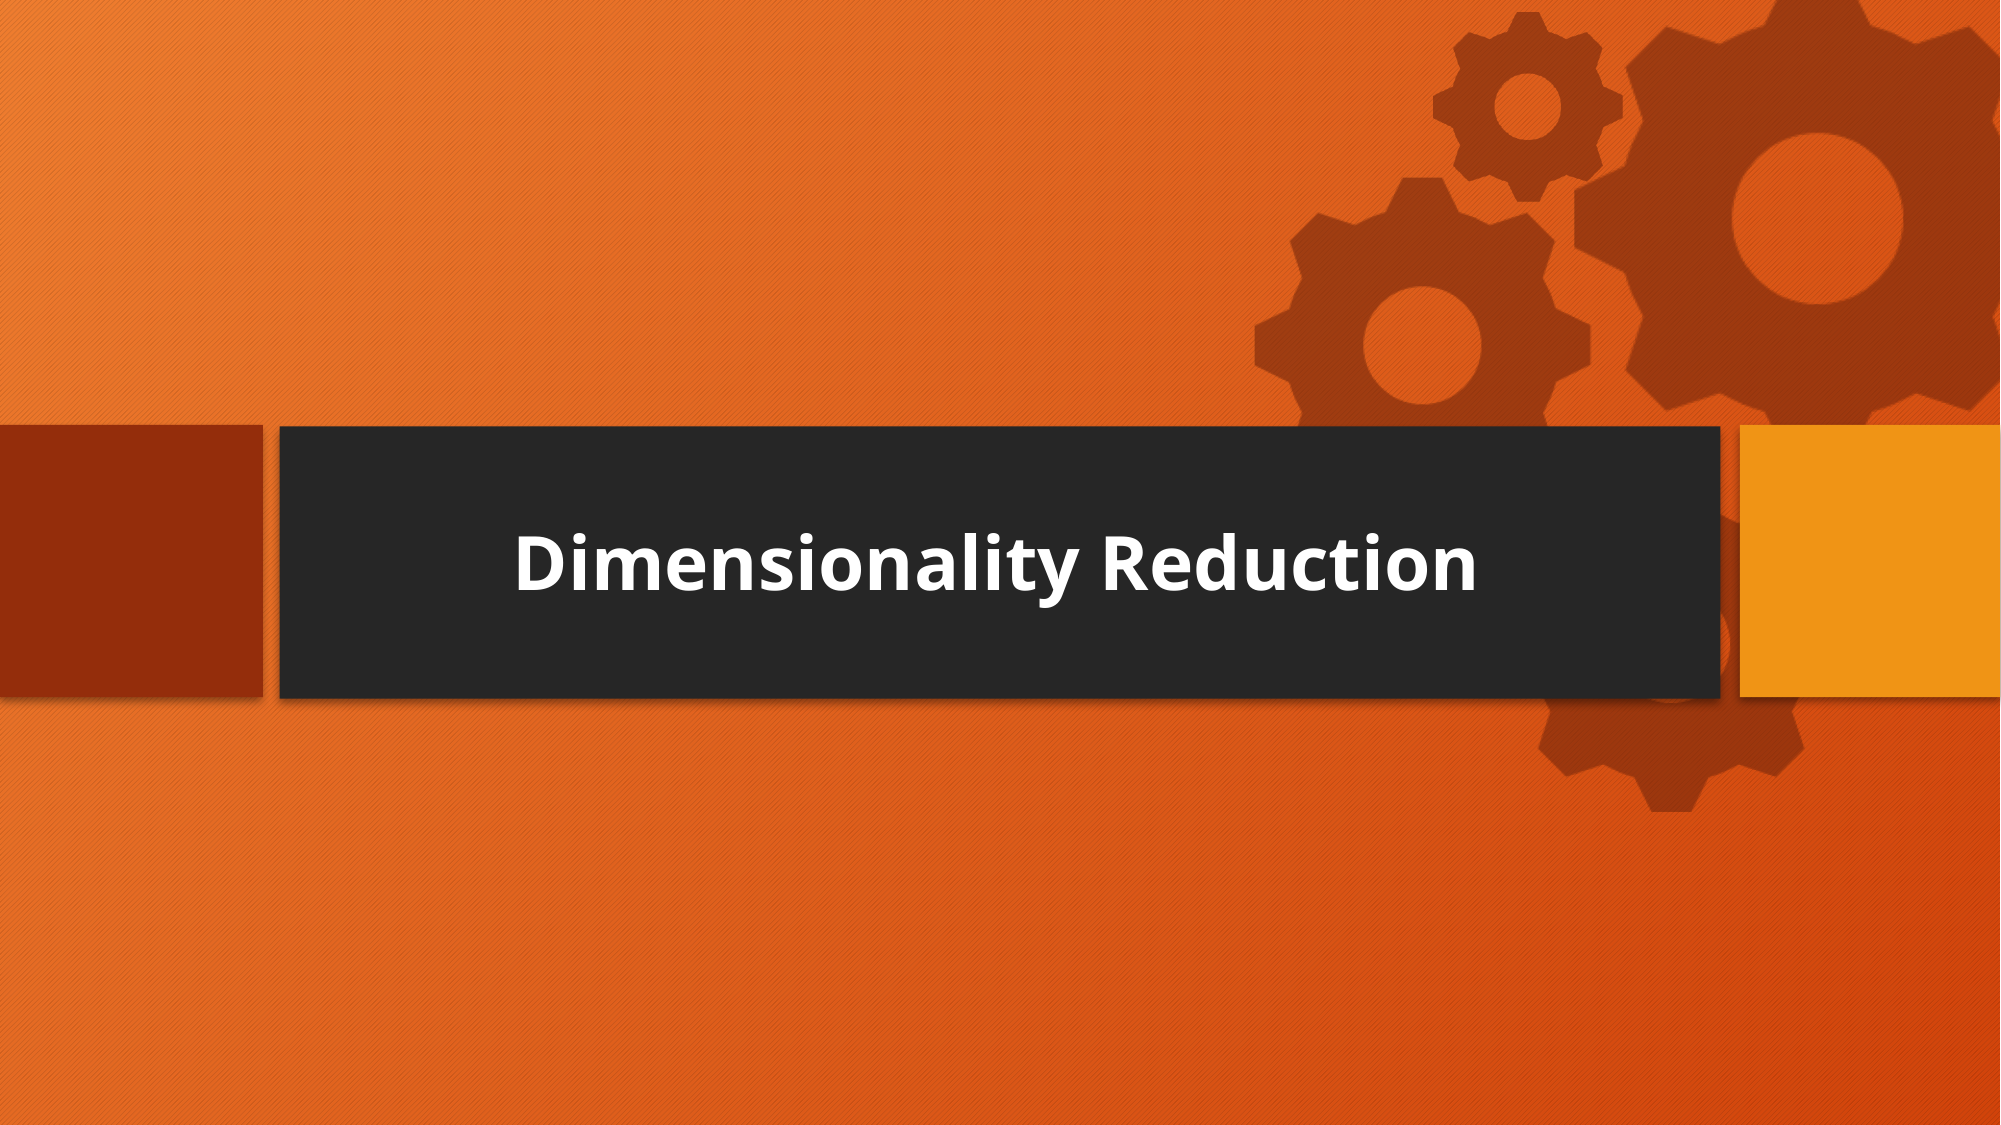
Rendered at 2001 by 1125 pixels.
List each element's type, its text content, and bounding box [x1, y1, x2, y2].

picture [1186, 0, 2000, 881]
title Dimensionality Reduction [299, 500, 1694, 615]
